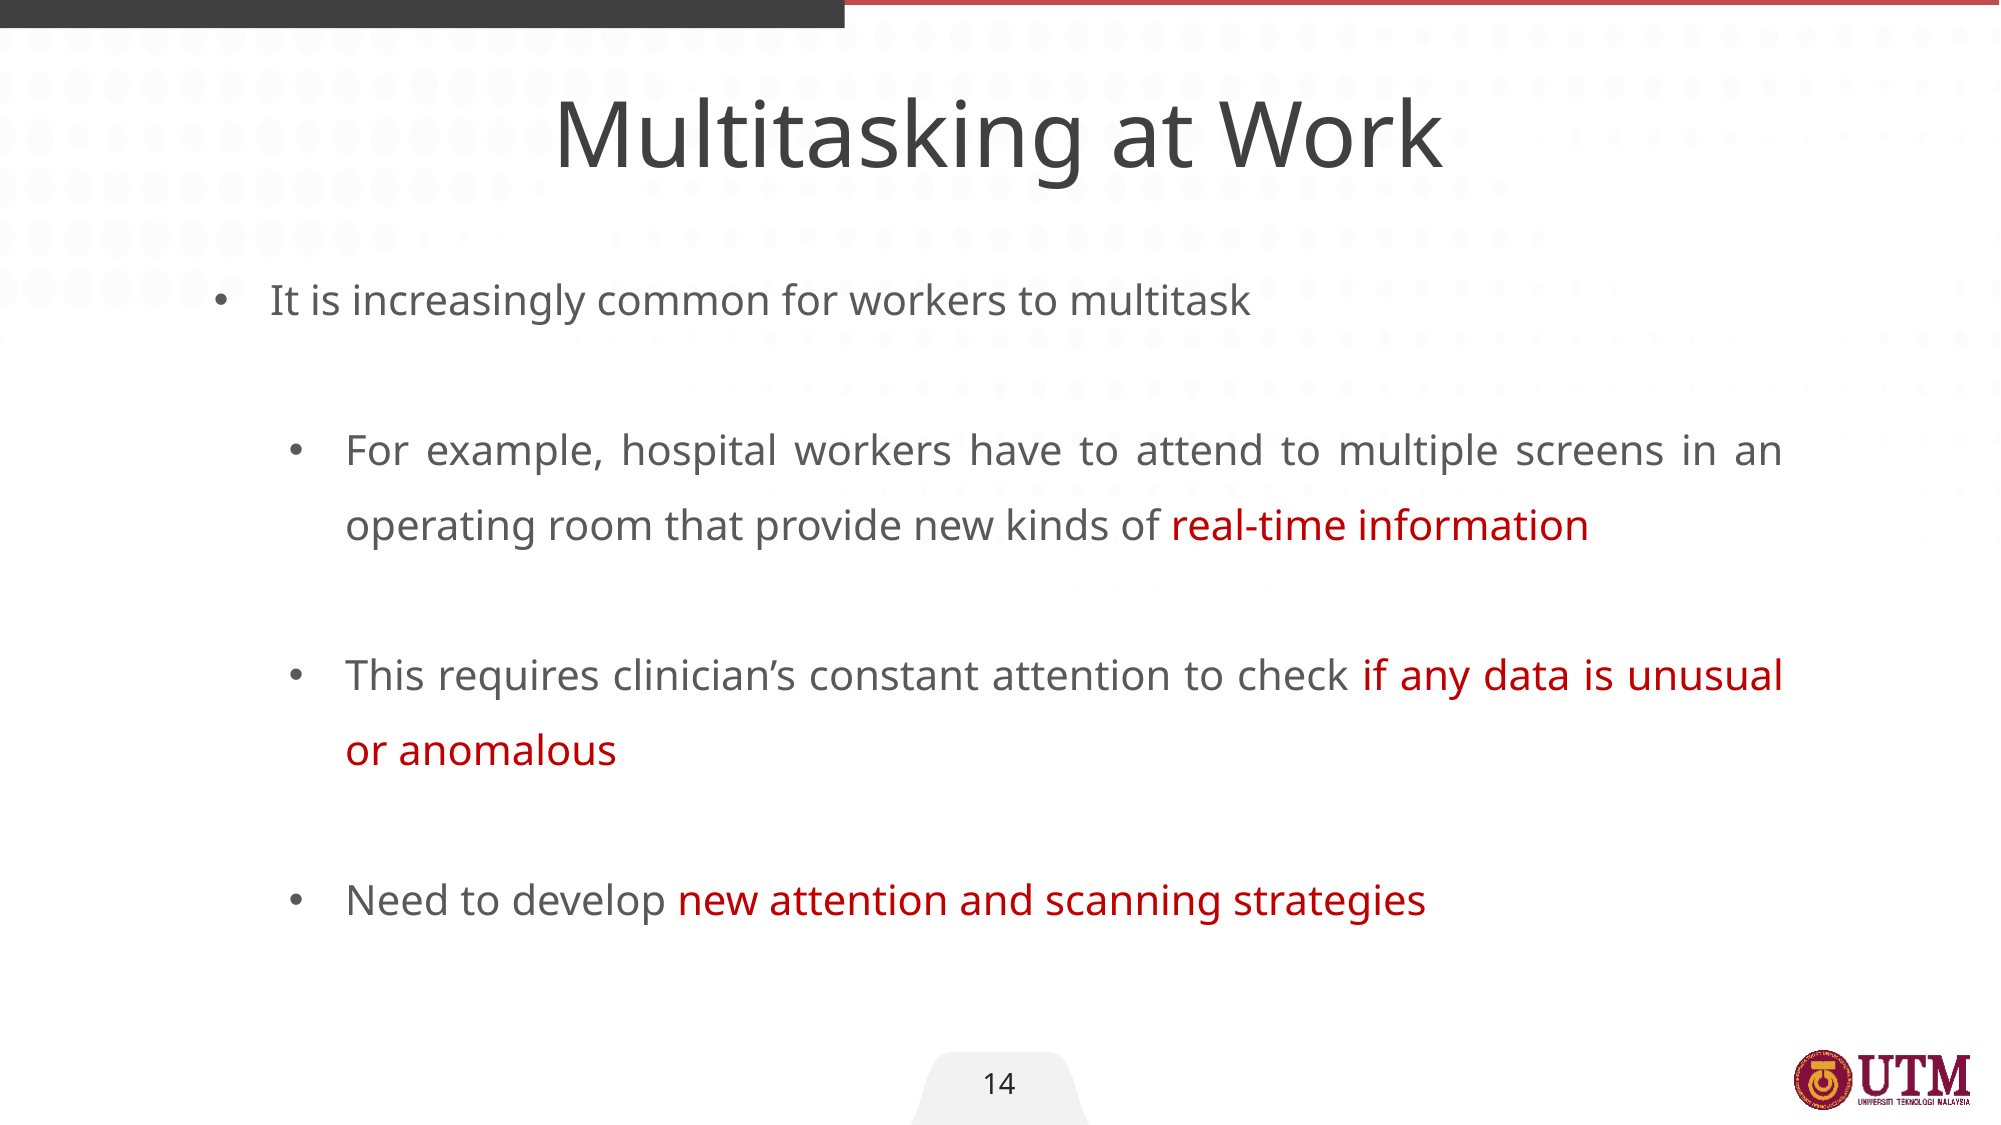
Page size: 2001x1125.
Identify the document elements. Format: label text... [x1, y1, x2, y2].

picture [0, 0, 2001, 645]
text_box It is increasingly common for workers to multitask For example, hospital workers have to attend to multiple screens in an operating room that provide new kinds of real-time information This requires clinician’s constant attention to check if any data is unusual or anomalous Need to develop new attention and scanning strategies [199, 241, 1799, 1007]
picture [1794, 1050, 1970, 1110]
text_box Multitasking at Work [271, 68, 1727, 193]
slide_number 14 [774, 1055, 1225, 1116]
